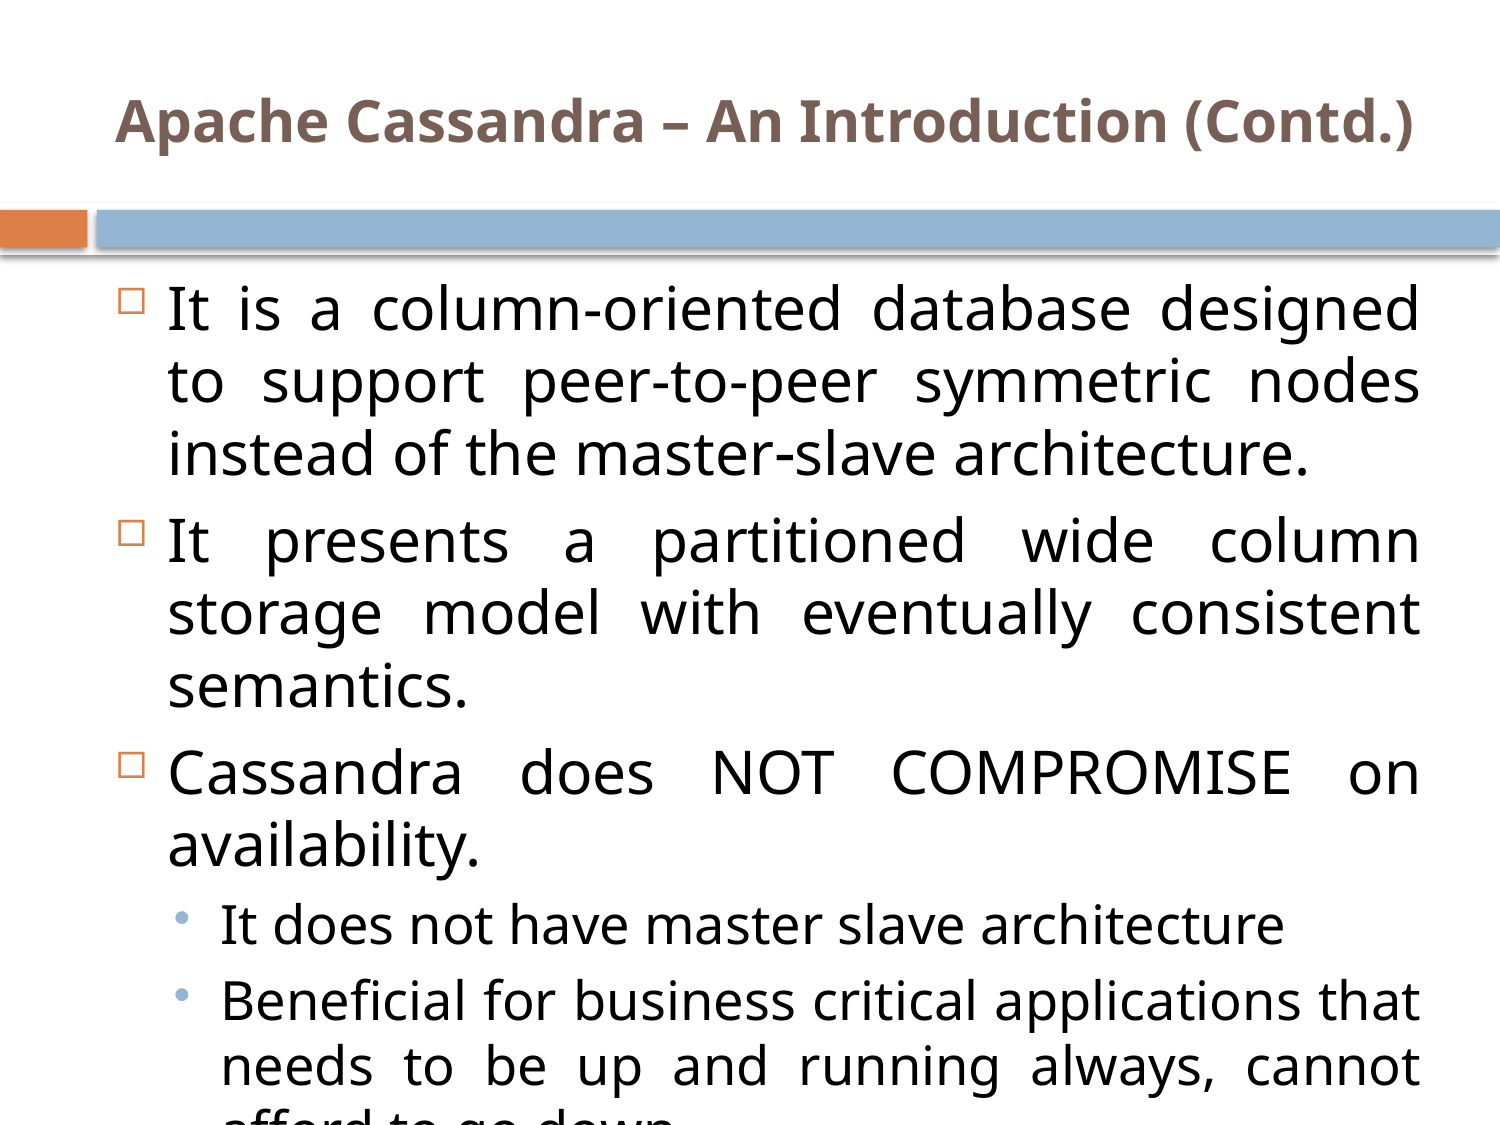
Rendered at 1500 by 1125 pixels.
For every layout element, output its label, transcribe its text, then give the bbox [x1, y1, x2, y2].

title Apache Cassandra – An Introduction (Contd.) [100, 37, 1439, 201]
list It is a column-oriented database designed to support peer-to-peer symmetric nodes instead of the masterslave architecture. It presents a partitioned wide column storage model with eventually consistent semantics. Cassandra does NOT COMPROMISE on availability. It does not have master slave architecture Beneficial for business critical applications that needs to be up and running always, cannot afford to go down. [100, 262, 1439, 1001]
